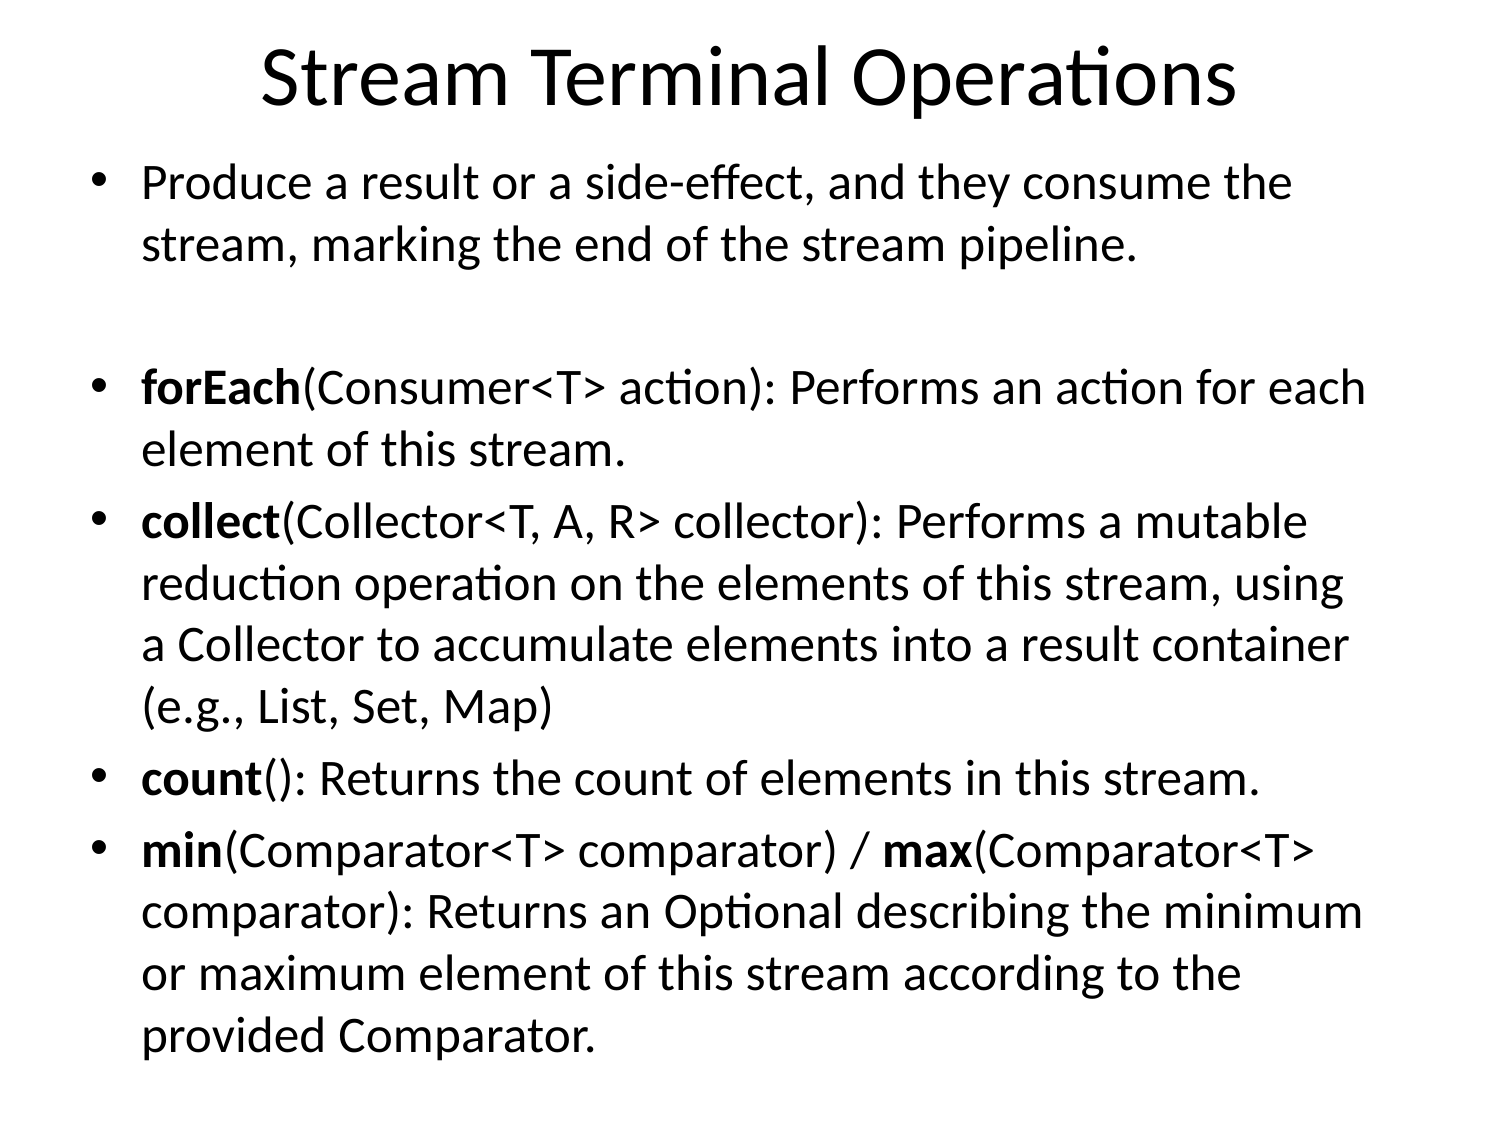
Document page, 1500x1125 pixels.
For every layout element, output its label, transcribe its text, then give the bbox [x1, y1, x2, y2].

list Produce a result or a side-effect, and they consume the stream, marking the end of the stream pipeline. forEach(Consumer<T> action): Performs an action for each element of this stream. collect(Collector<T, A, R> collector): Performs a mutable reduction operation on the elements of this stream, using a Collector to accumulate elements into a result container (e.g., List, Set, Map) count(): Returns the count of elements in this stream. min(Comparator<T> comparator) / max(Comparator<T> comparator): Returns an Optional describing the minimum or maximum element of this stream according to the provided Comparator. [75, 140, 1425, 1079]
title Stream Terminal Operations [75, 11, 1425, 131]
